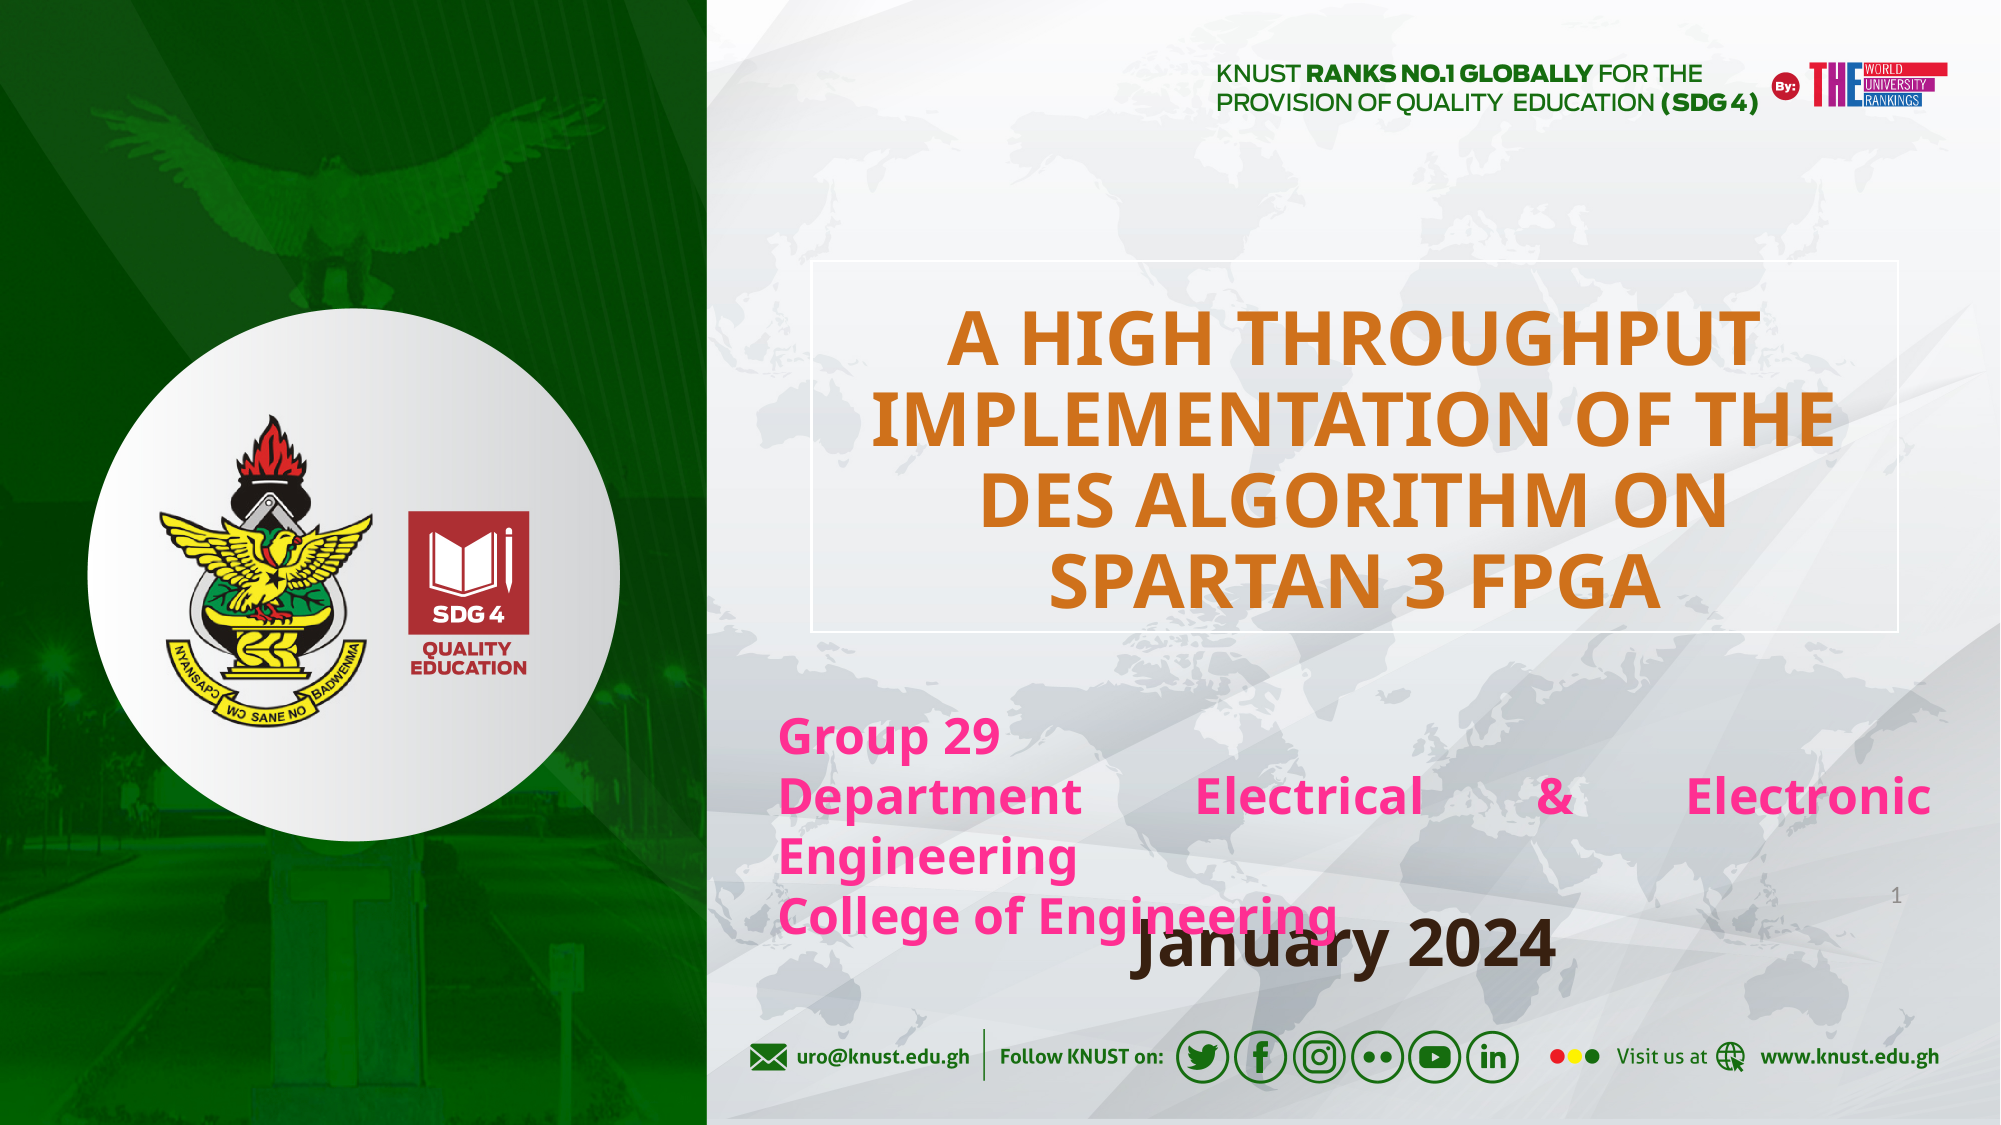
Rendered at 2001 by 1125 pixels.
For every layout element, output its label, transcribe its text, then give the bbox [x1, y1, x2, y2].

picture [0, 0, 2001, 1125]
text_box A HIGH THROUGHPUT IMPLEMENTATION OF THE DES ALGORITHM ON SPARTAN 3 FPGA [810, 260, 1899, 633]
text_box January 2024 [1074, 952, 1636, 988]
text_box Group 29 Department Electrical & Electronic Engineering College of Engineering [762, 696, 1948, 952]
